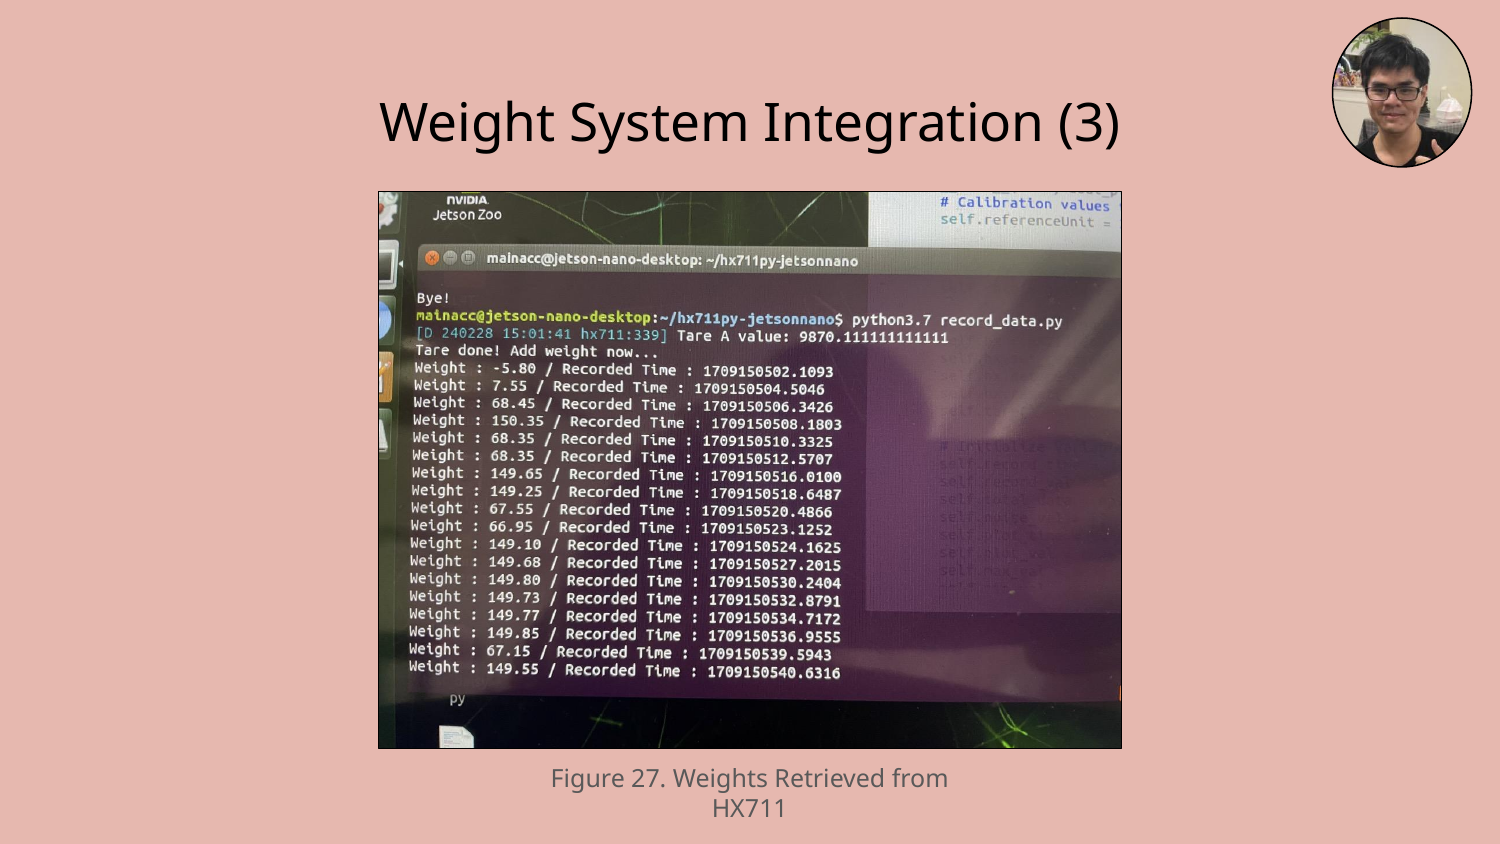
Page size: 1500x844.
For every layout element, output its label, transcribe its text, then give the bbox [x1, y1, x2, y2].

text_box Figure 27. Weights Retrieved from HX711 [495, 756, 1005, 805]
picture [379, 191, 1121, 749]
picture [1332, 17, 1472, 168]
title Weight System Integration (3) [51, 72, 1327, 167]
